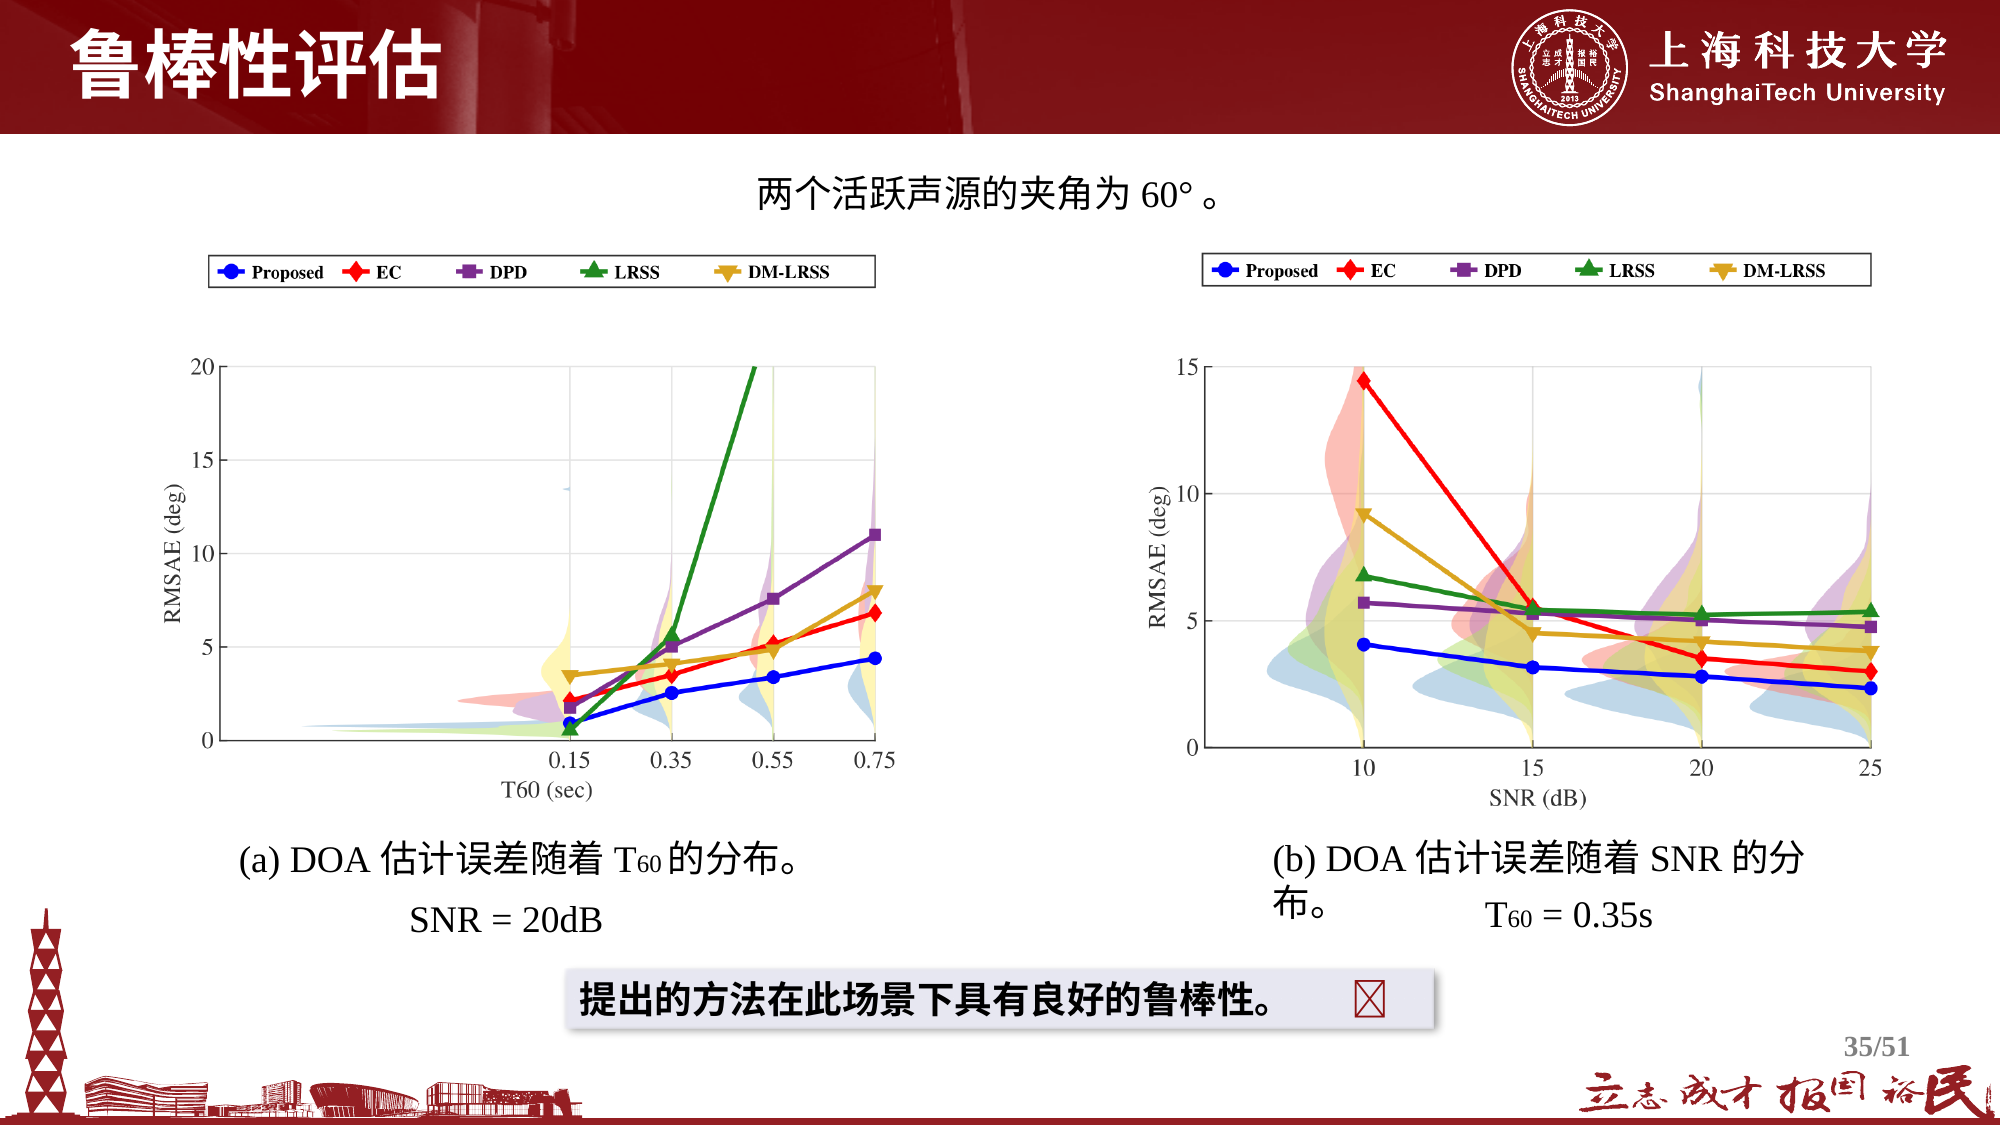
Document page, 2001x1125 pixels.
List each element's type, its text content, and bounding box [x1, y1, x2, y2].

picture [1144, 241, 1887, 812]
text_box SNR = 20dB [394, 887, 626, 948]
title 鲁棒性评估 [53, 16, 1477, 121]
text_box 提出的方法在此场景下具有良好的鲁棒性。 🙂 [567, 971, 1434, 1027]
text_box (b) DOA估计误差随着SNR的分布。 [1257, 826, 1848, 932]
text_box (a) DOA估计误差随着T60的分布。 [223, 827, 796, 888]
text_box 两个活跃声源的夹角为60°。 [742, 163, 1258, 223]
text_box T60 = 0.35s [1470, 882, 1702, 943]
slide_number 35/51 [1476, 1014, 1926, 1075]
picture [157, 241, 900, 804]
